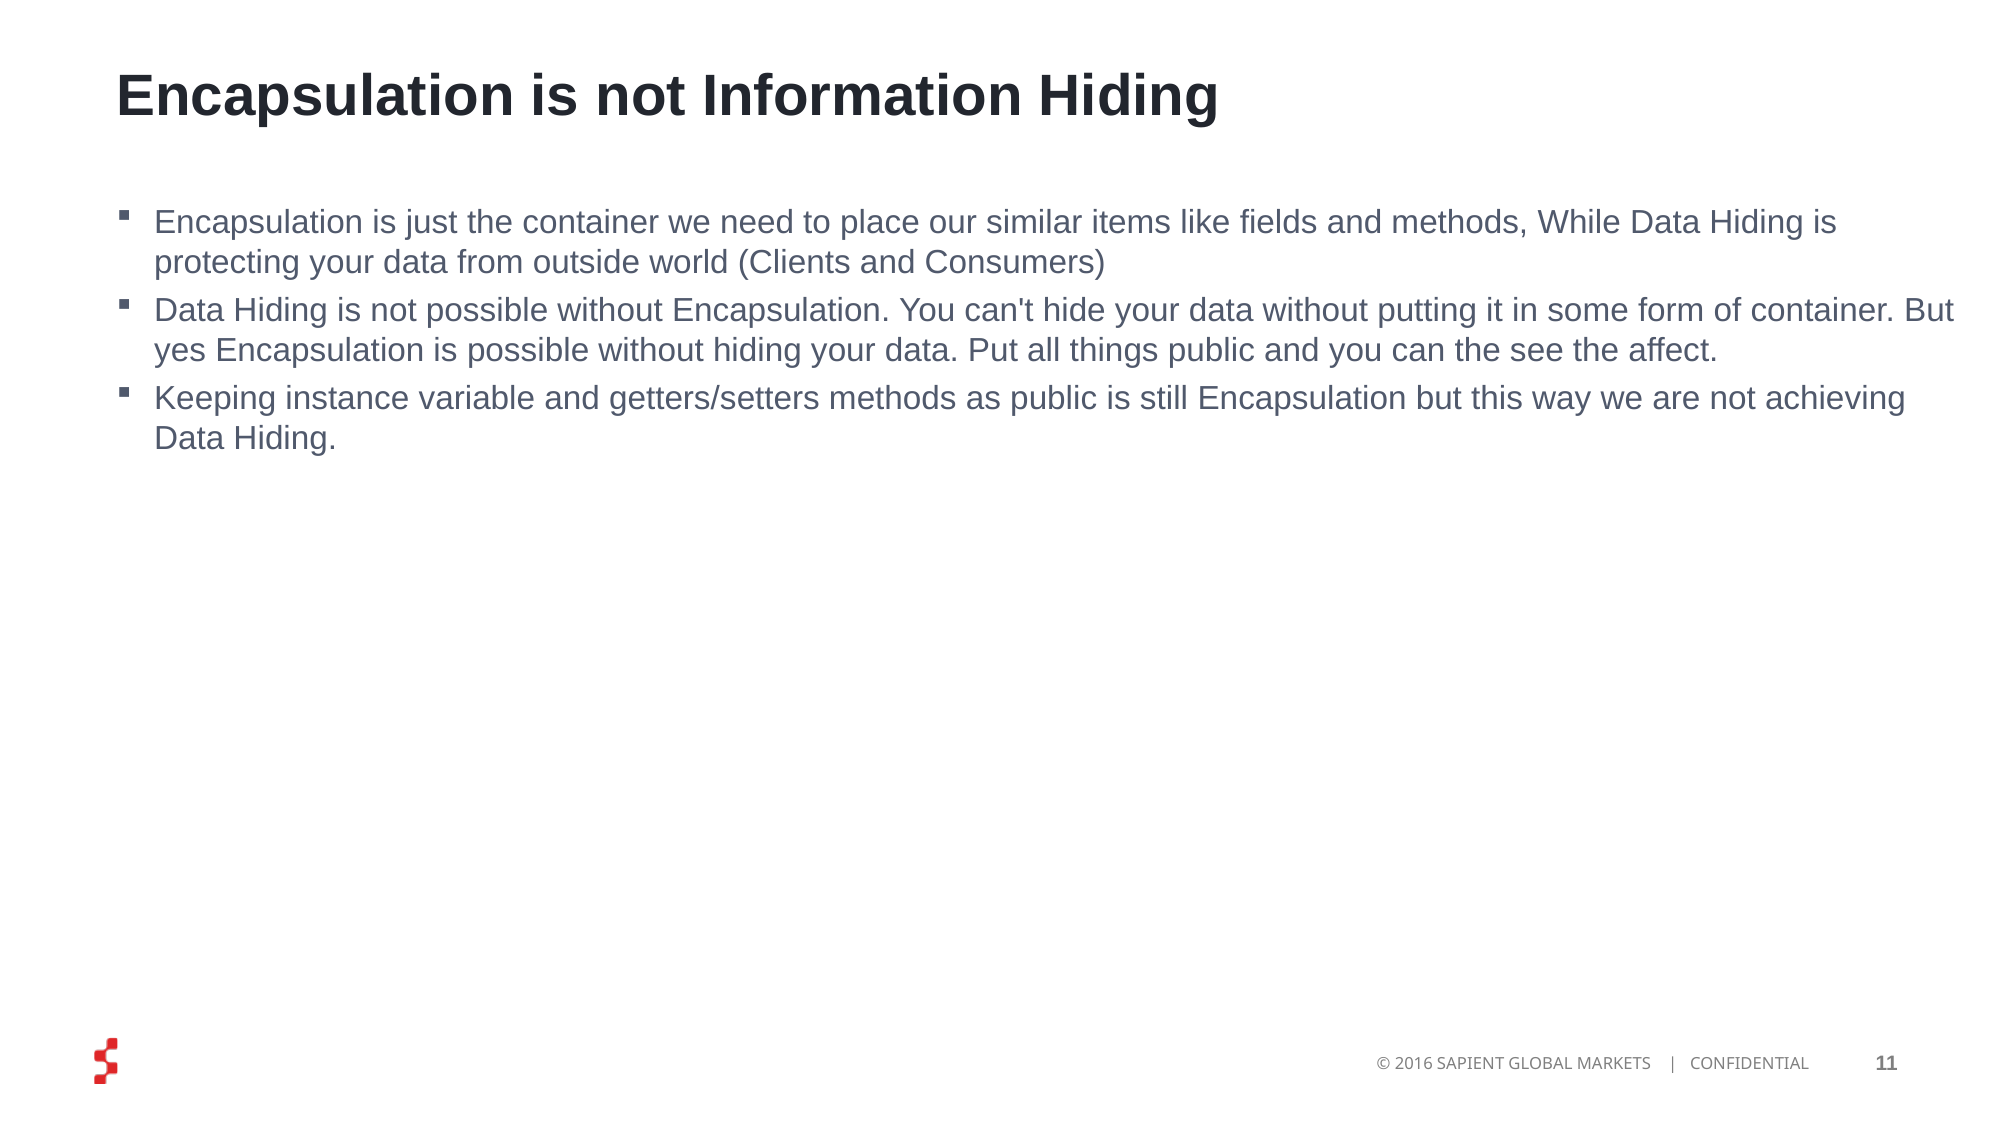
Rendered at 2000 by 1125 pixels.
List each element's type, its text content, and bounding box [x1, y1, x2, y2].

list Encapsulation is just the container we need to place our similar items like fields and methods, While Data Hiding is protecting your data from outside world (Clients and Consumers) Data Hiding is not possible without Encapsulation. You can't hide your data without putting it in some form of container. But yes Encapsulation is possible without hiding your data. Put all things public and you can the see the affect. Keeping instance variable and getters/setters methods as public is still Encapsulation but this way we are not achieving Data Hiding. [116, 162, 1967, 1038]
title Encapsulation is not Information Hiding [116, 50, 1967, 162]
